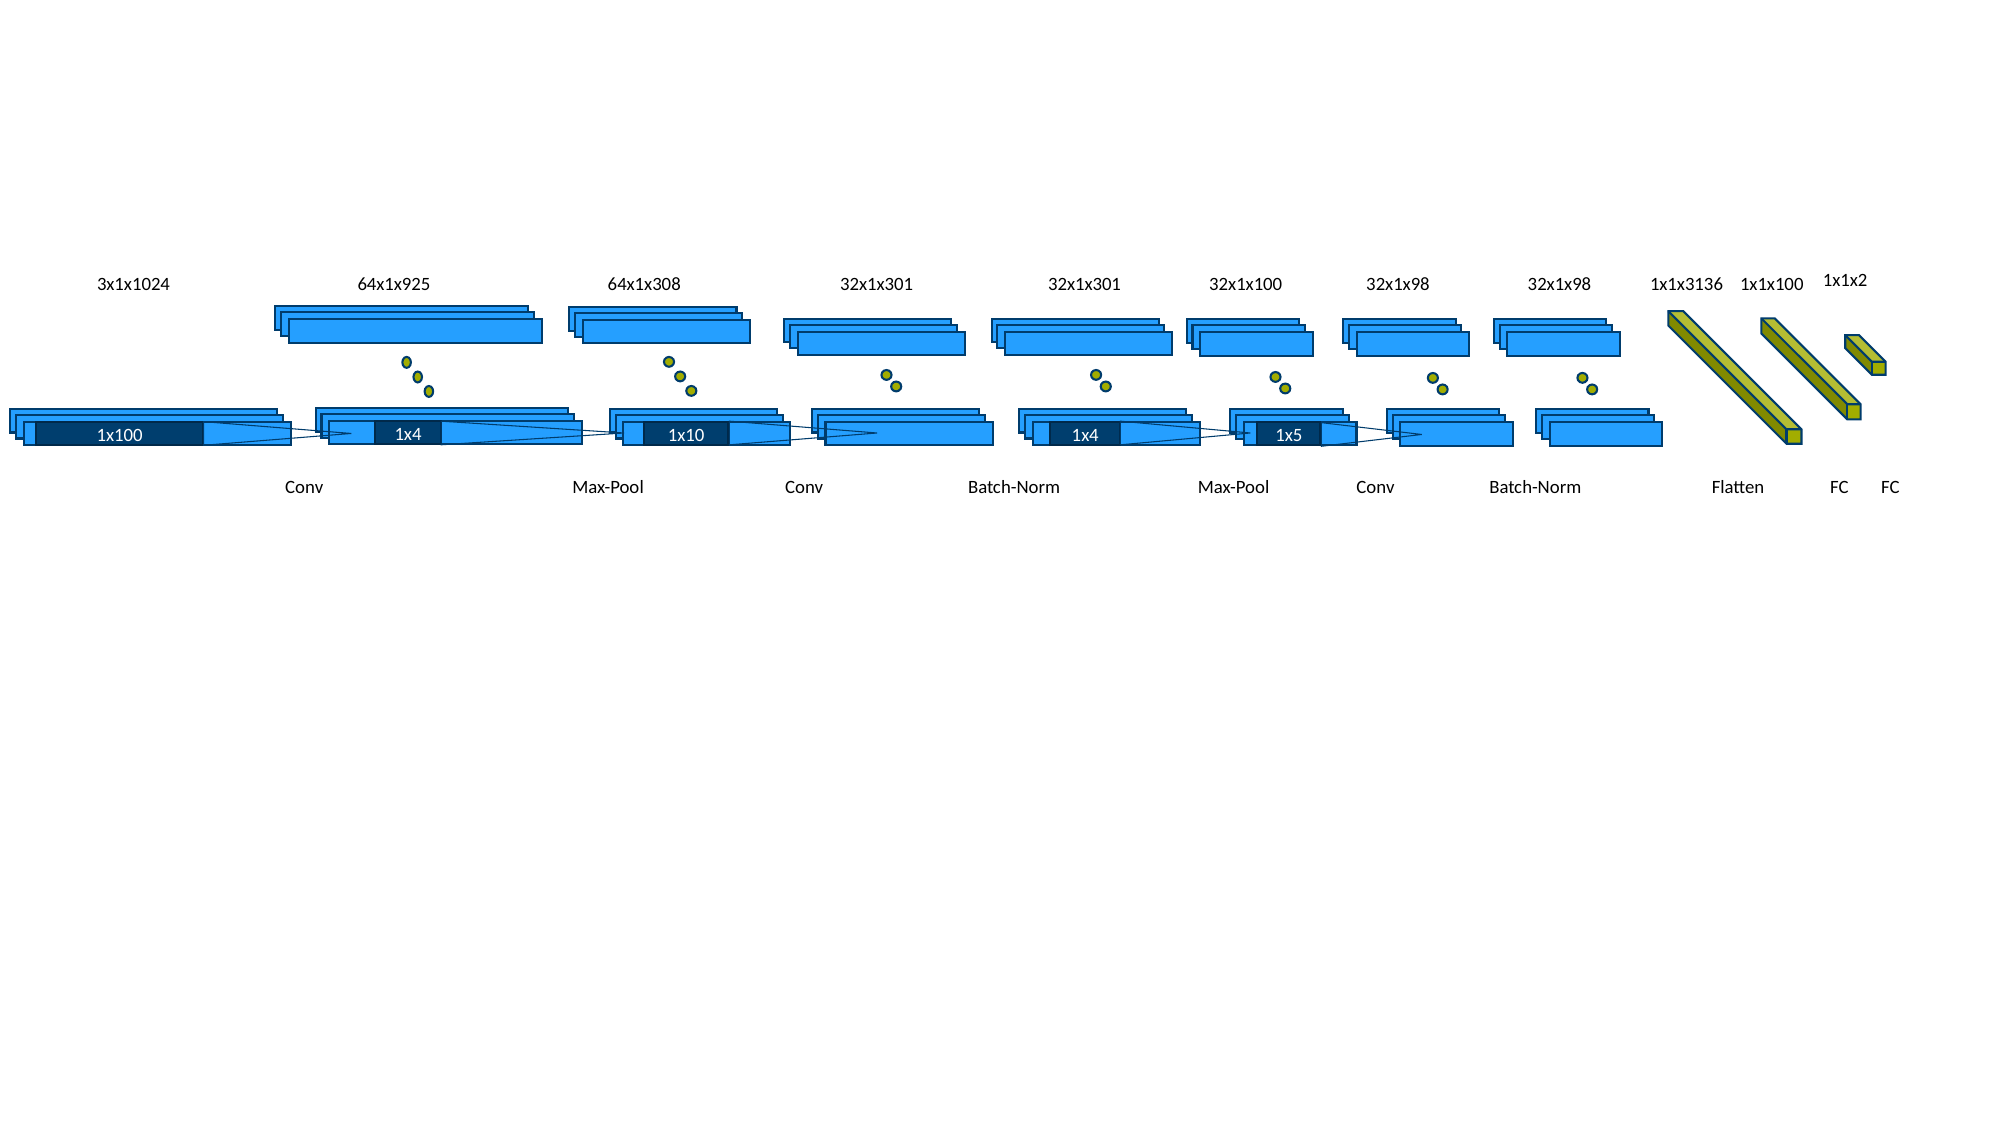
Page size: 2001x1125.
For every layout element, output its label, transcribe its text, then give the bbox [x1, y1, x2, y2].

text_box [1392, 414, 1506, 430]
text_box [1243, 421, 1256, 446]
text_box [274, 305, 529, 331]
text_box [615, 414, 784, 431]
text_box [280, 311, 535, 337]
text_box [1032, 421, 1049, 446]
text_box Batch-Norm [1474, 467, 1625, 505]
text_box [1229, 408, 1344, 430]
text_box [880, 368, 893, 381]
text_box [320, 413, 575, 430]
text_box [824, 421, 994, 446]
text_box 32x1x301 [825, 264, 1033, 302]
text_box FC [1766, 320, 1856, 403]
text_box [9, 408, 278, 434]
text_box 1x100 [35, 421, 202, 446]
text_box [440, 420, 625, 446]
text_box [1018, 408, 1187, 434]
text_box [817, 414, 986, 427]
text_box [991, 318, 1160, 343]
text_box Conv [1341, 467, 1458, 505]
text_box 1x1x3136 [1635, 264, 1725, 302]
text_box [328, 420, 374, 445]
text_box [1356, 331, 1470, 357]
text_box [23, 421, 35, 446]
text_box [1320, 421, 1422, 448]
text_box [1535, 408, 1650, 434]
text_box [1342, 318, 1457, 344]
text_box [288, 318, 543, 344]
text_box [789, 324, 958, 349]
text_box [1099, 380, 1112, 393]
text_box [1850, 337, 1881, 360]
text_box [797, 331, 966, 356]
text_box [221, 421, 292, 427]
text_box [1186, 318, 1300, 344]
text_box [1119, 420, 1251, 446]
text_box [202, 420, 352, 447]
text_box [470, 437, 583, 445]
text_box [622, 421, 643, 446]
text_box Batch-Norm [953, 467, 1094, 505]
text_box [1541, 414, 1655, 440]
text_box [1089, 368, 1103, 381]
text_box 1x5 [1256, 421, 1320, 446]
text_box [685, 384, 698, 397]
text_box [1024, 414, 1193, 440]
text_box FC [1815, 467, 1868, 505]
text_box Max-Pool [1183, 467, 1300, 505]
text_box [1760, 317, 1862, 421]
text_box [423, 384, 435, 399]
text_box 64x1x925 [342, 264, 553, 302]
text_box [728, 420, 878, 446]
text_box [1325, 421, 1358, 425]
text_box Max-Pool [557, 467, 674, 505]
text_box 32x1x100 [1194, 264, 1351, 302]
text_box https://github.com/HarisIqbal88/PlotNeuralNet https://github.com/ashishpatel26/Tools-to-Design-or-Visualize-Architecture-of-Neural-Network [1673, 313, 1797, 428]
text_box 1x1x100 [1725, 264, 1822, 302]
text_box [1399, 421, 1514, 447]
text_box [15, 414, 284, 440]
text_box [1235, 414, 1350, 431]
text_box 1 [1847, 340, 1871, 371]
text_box [674, 370, 687, 383]
text_box [1348, 324, 1462, 350]
text_box 5 [1670, 316, 1785, 439]
text_box 64x1x308 [592, 264, 804, 302]
text_box [401, 355, 412, 369]
text_box [568, 306, 738, 332]
text_box [1576, 371, 1589, 384]
text_box [574, 312, 743, 338]
text_box [740, 441, 791, 446]
text_box [1004, 331, 1173, 356]
text_box [1499, 324, 1613, 350]
text_box 32x1x98 [1512, 264, 1635, 302]
text_box [1436, 383, 1449, 396]
text_box Flatten [1697, 467, 1814, 505]
text_box [582, 319, 751, 344]
text_box [1667, 310, 1803, 445]
text_box [609, 408, 778, 431]
text_box FC [1868, 467, 1975, 505]
text_box [221, 440, 292, 446]
text_box [1586, 383, 1599, 396]
text_box [662, 355, 676, 368]
text_box 4 [1763, 323, 1846, 415]
text_box [1199, 331, 1314, 357]
text_box 1x4 [1049, 421, 1119, 446]
text_box 3x1x1024 [82, 264, 296, 302]
text_box 1x10 [643, 421, 728, 446]
text_box [455, 420, 583, 429]
text_box 1x1x2 [1808, 259, 1938, 298]
text_box [1506, 331, 1621, 357]
text_box [315, 407, 569, 429]
text_box 32x1x301 [1033, 264, 1194, 302]
text_box [890, 380, 903, 393]
text_box [1269, 370, 1282, 383]
text_box [1844, 334, 1887, 376]
text_box [1191, 324, 1306, 350]
text_box [1279, 382, 1292, 395]
text_box 32x1x98 [1351, 264, 1512, 302]
text_box Conv [270, 467, 387, 505]
text_box [412, 370, 424, 384]
text_box [1141, 421, 1201, 427]
text_box [1386, 408, 1500, 429]
text_box 1x4 [374, 420, 440, 445]
text_box Conv [770, 467, 887, 505]
text_box [996, 324, 1165, 349]
text_box [1493, 318, 1607, 344]
text_box [1426, 371, 1440, 384]
text_box [1235, 435, 1243, 440]
text_box [811, 408, 980, 427]
text_box [1549, 421, 1663, 447]
text_box [1130, 439, 1201, 446]
text_box [783, 318, 952, 343]
